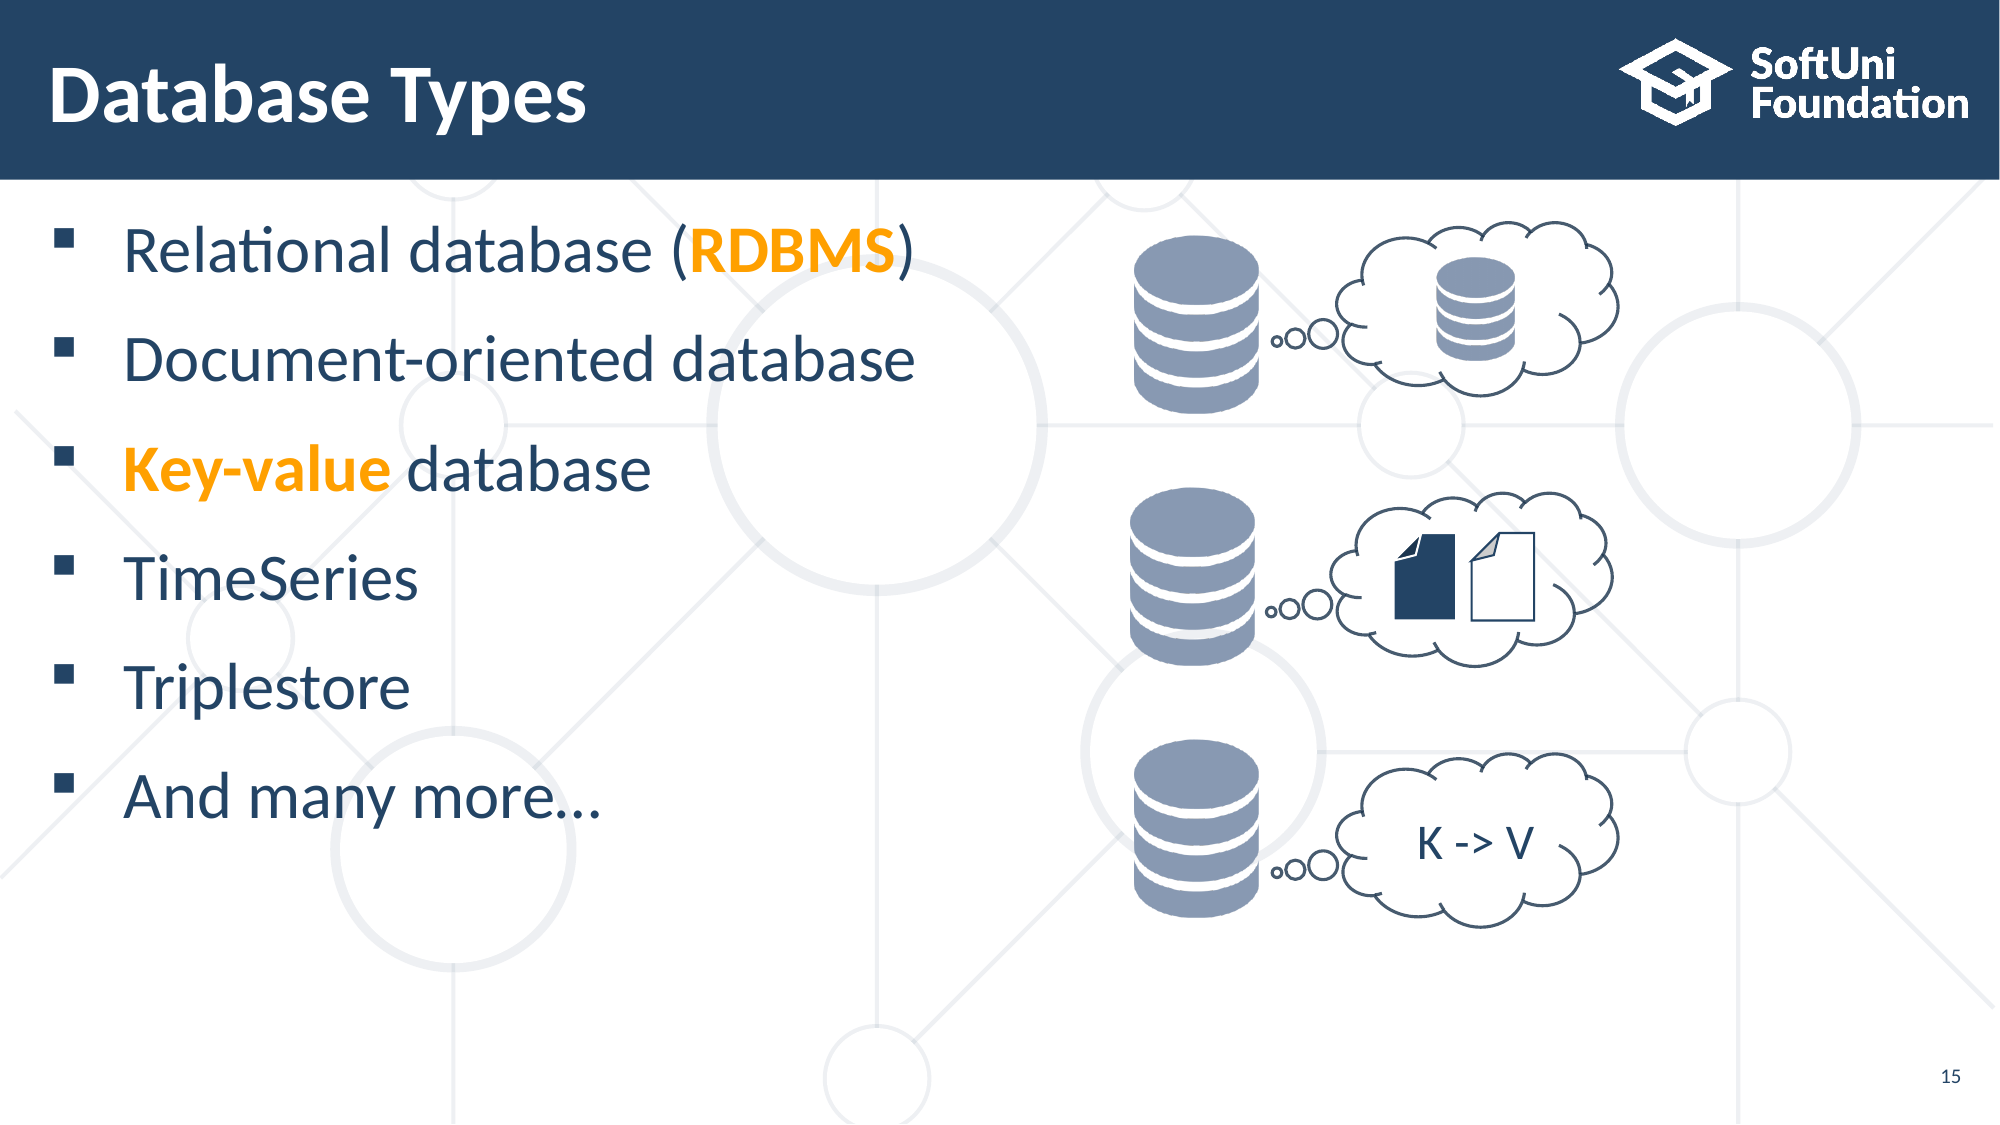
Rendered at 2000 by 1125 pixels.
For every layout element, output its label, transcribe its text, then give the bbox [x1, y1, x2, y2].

picture [1431, 256, 1521, 361]
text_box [1124, 739, 1619, 927]
title Database Types [31, 16, 1591, 162]
picture [1618, 38, 1968, 126]
text_box [1271, 220, 1621, 399]
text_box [1121, 487, 1613, 667]
slide_number 15 [1896, 1049, 1968, 1101]
list Relational database (RDBMS) Document-oriented database Key-value database TimeSeries Triplestore And many more… [31, 196, 1970, 1050]
picture [1124, 235, 1267, 415]
